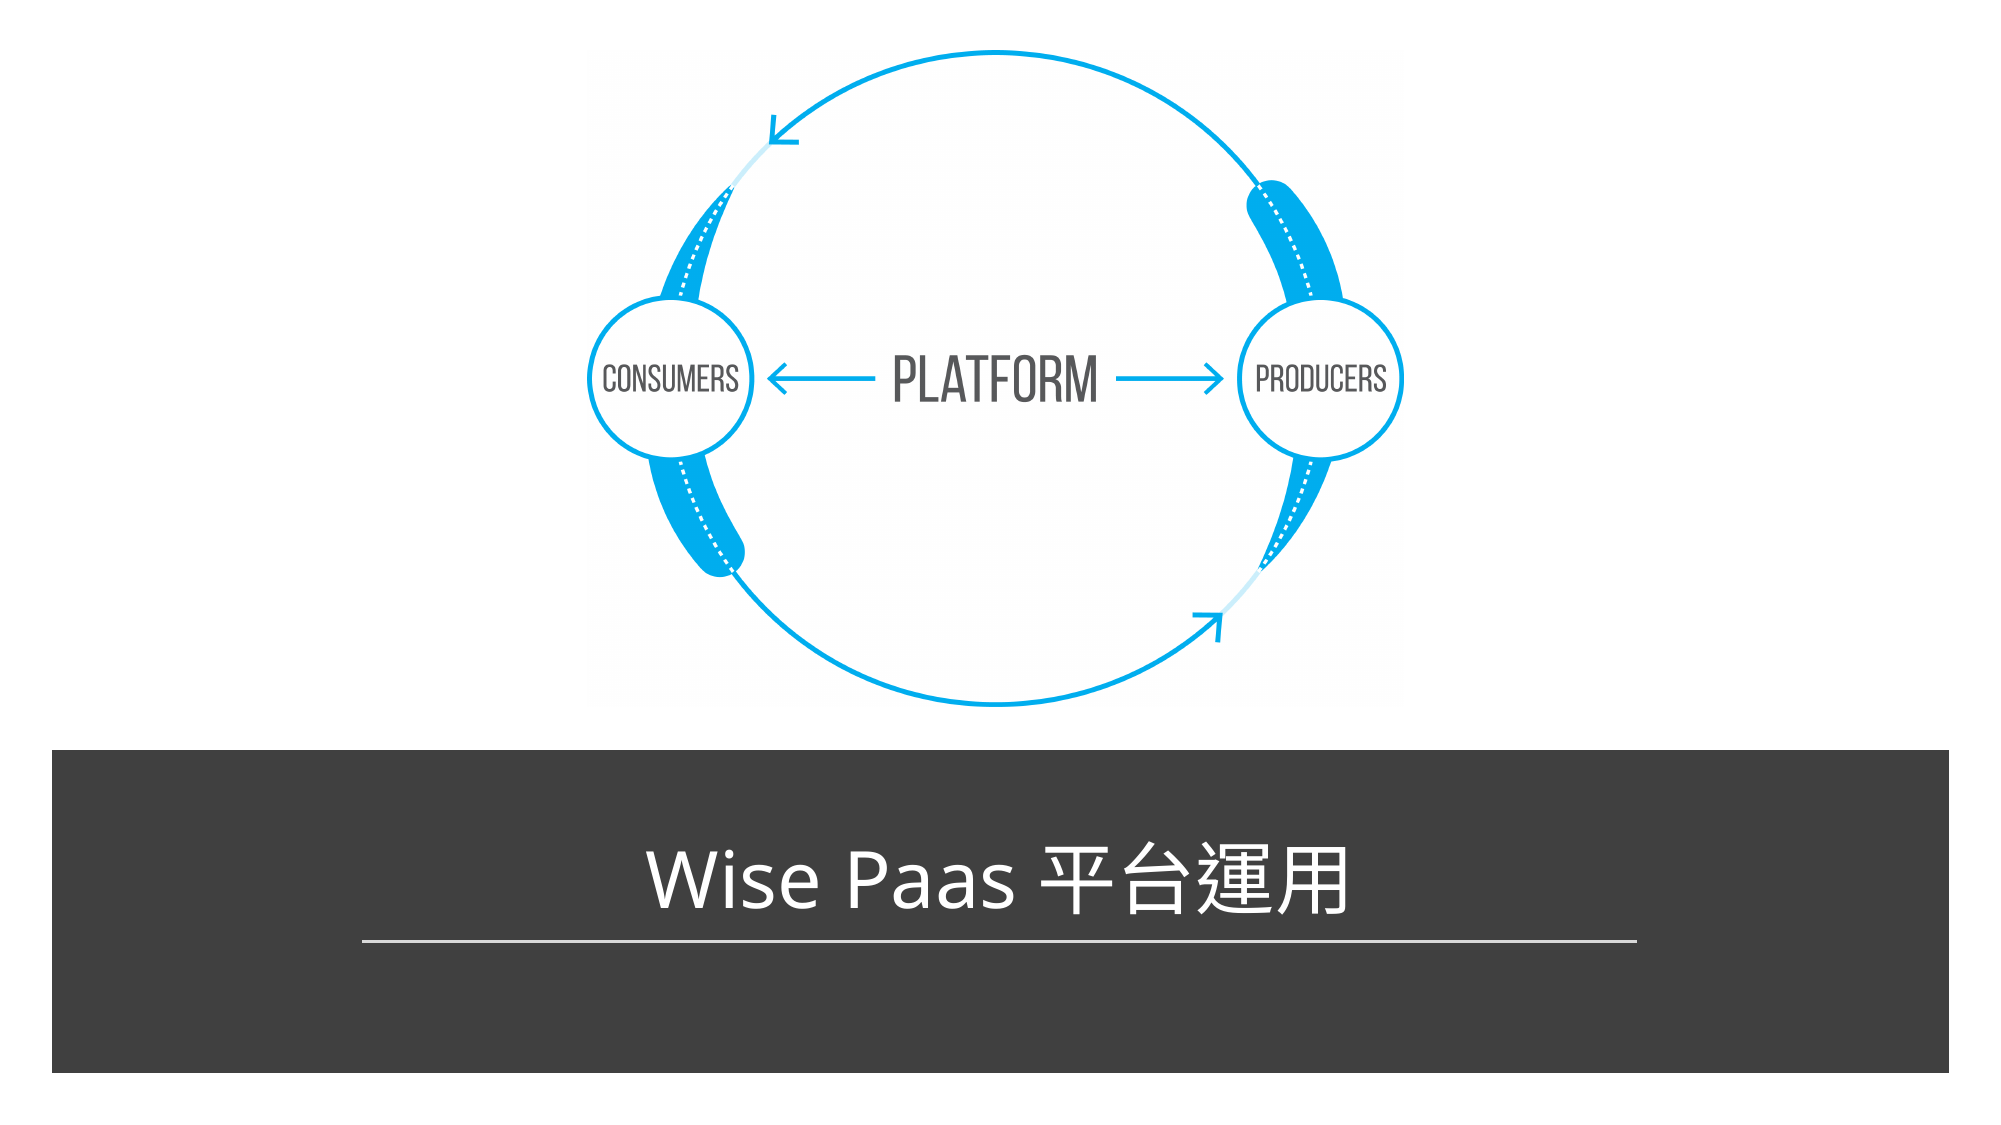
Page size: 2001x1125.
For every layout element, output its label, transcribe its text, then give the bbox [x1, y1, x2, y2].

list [587, 50, 1404, 707]
text_box [61, 759, 1939, 1064]
title Wise Paas平台運用 [86, 780, 1914, 933]
